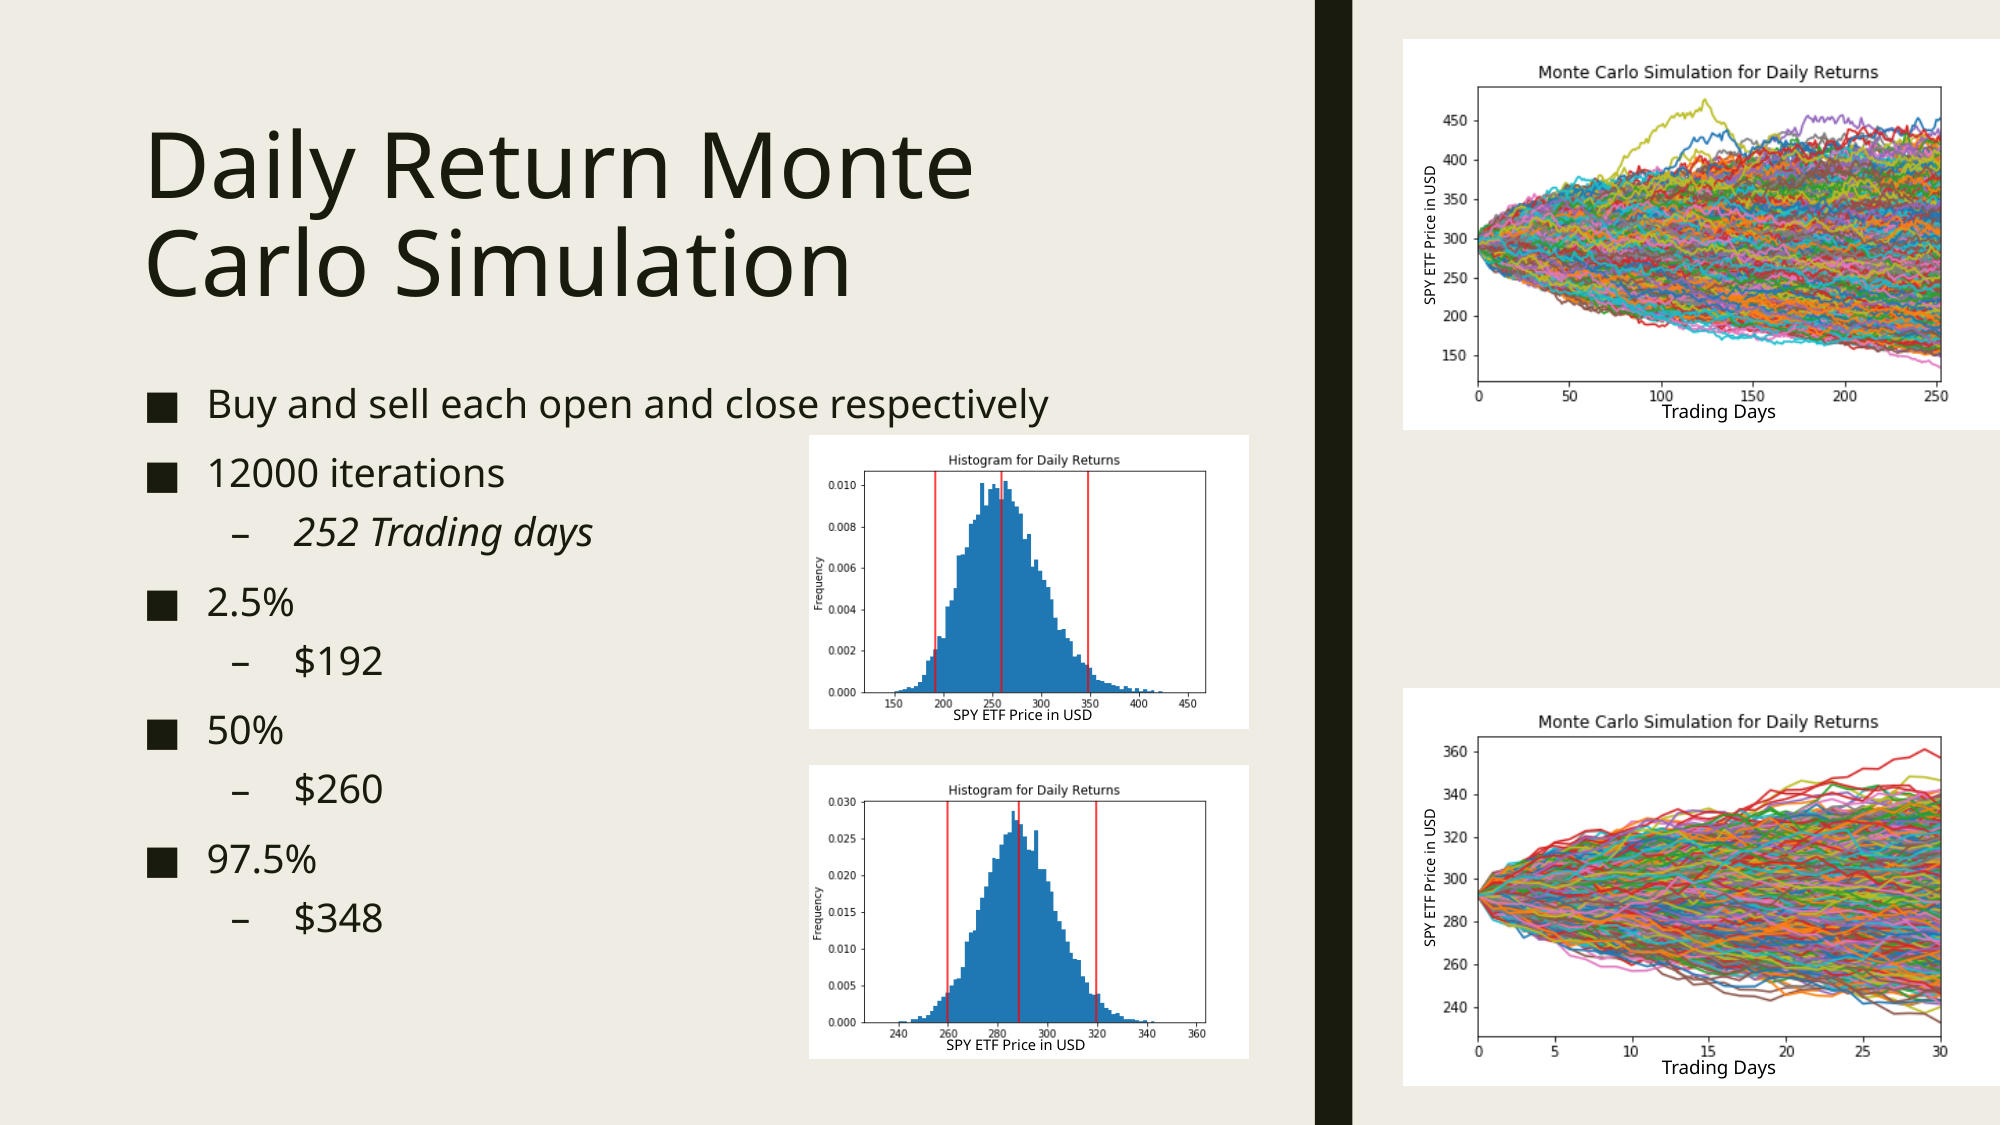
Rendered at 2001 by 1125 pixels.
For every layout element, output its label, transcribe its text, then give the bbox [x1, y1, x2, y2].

text_box [1355, 0, 2000, 1125]
text_box [1312, 0, 1355, 1125]
text_box [0, 0, 1312, 1125]
picture [809, 435, 1249, 729]
picture [809, 765, 1249, 1059]
picture [1403, 688, 2000, 1086]
title Daily Return Monte Carlo Simulation [128, 112, 1235, 357]
list Buy and sell each open and close respectively 12000 iterations 252 Trading days 2.5% $192 50% $260 97.5% $348 [128, 375, 1238, 963]
picture [1403, 39, 2000, 430]
